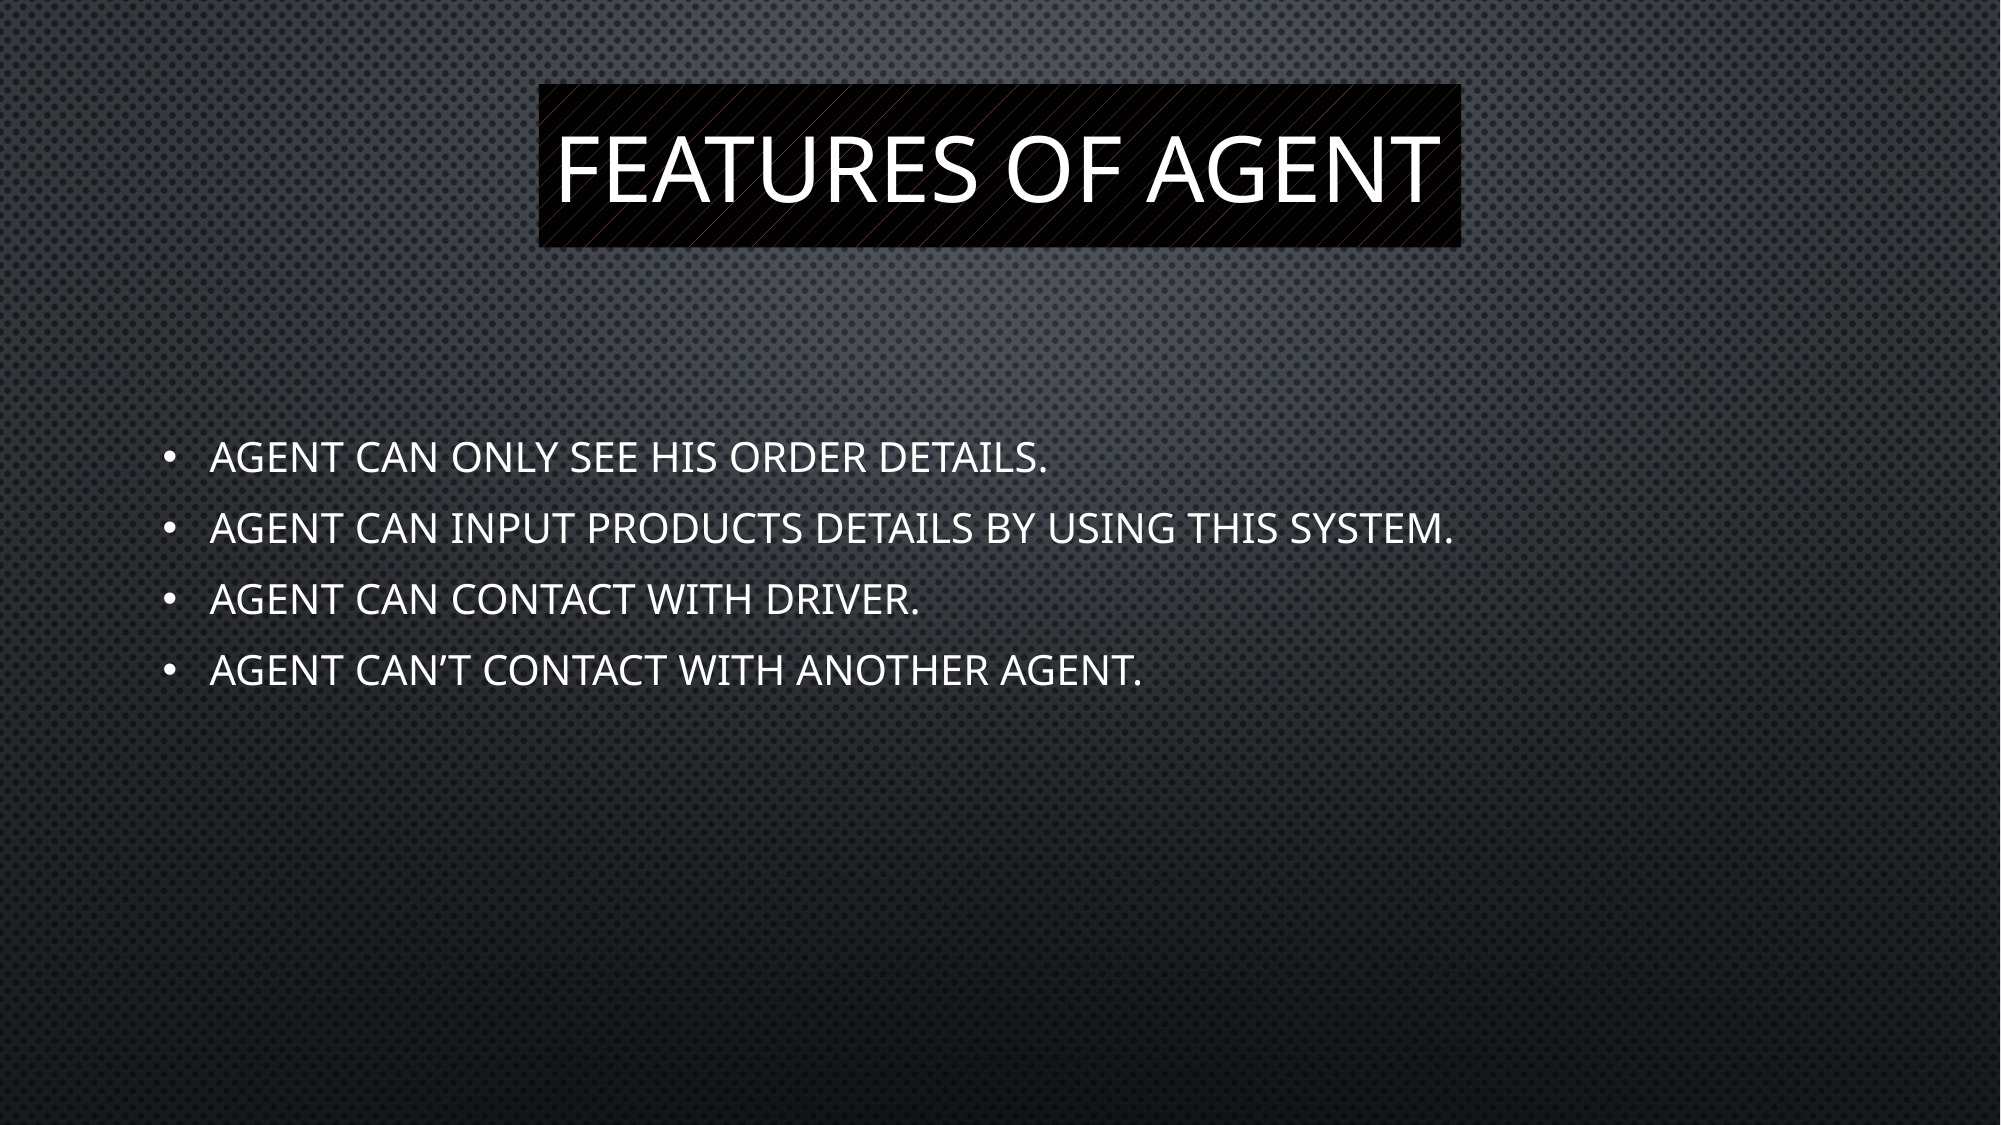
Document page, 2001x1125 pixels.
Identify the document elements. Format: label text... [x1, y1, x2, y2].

list Agent can only see his order details. Agent can input products details by using this system. Agent can contact with Driver. Agent can’t contact with another agent. [147, 203, 1853, 922]
title Features OF agent [538, 84, 1462, 203]
